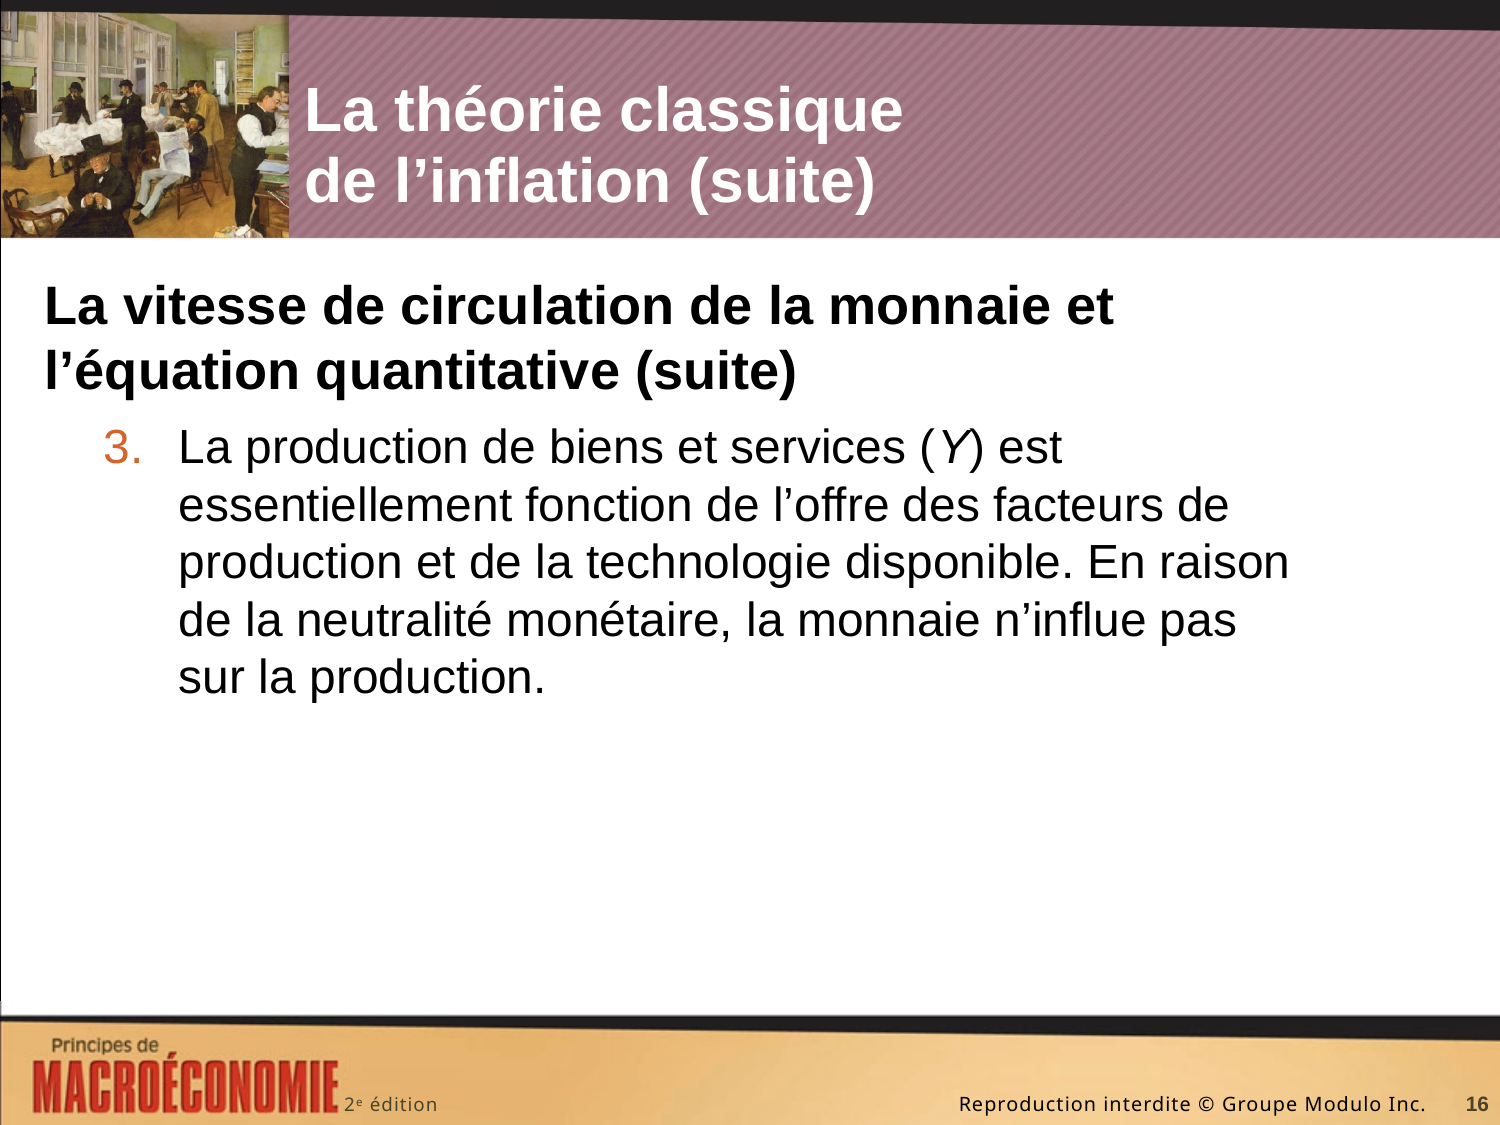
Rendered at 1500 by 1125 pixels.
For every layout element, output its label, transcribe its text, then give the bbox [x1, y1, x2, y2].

picture [1412, 1102, 1417, 1110]
picture [0, 0, 1500, 1125]
slide_number 16 [1417, 1070, 1489, 1125]
title La théorie classique de l’inflation (suite) [304, 32, 1431, 223]
list La vitesse de circulation de la monnaie et l’équation quantitative (suite) La production de biens et services (Y) est essentiellement fonction de l’offre des facteurs de production et de la technologie disponible. En raison de la neutralité monétaire, la monnaie n’influe pas sur la production. [0, 262, 1476, 1031]
